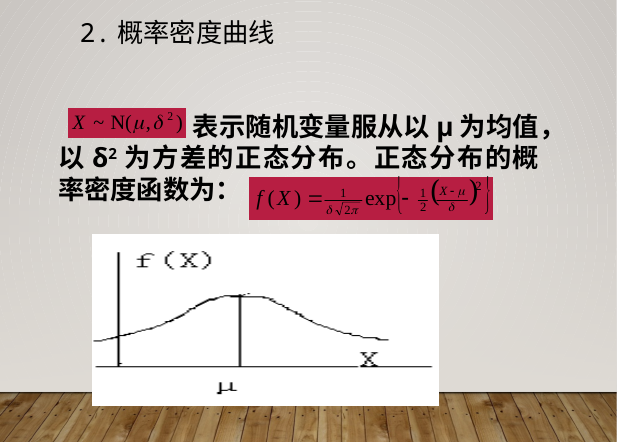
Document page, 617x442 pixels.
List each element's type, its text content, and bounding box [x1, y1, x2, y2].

text_box 2.概率密度曲线 [83, 15, 271, 49]
picture [0, 392, 617, 442]
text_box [43, 102, 554, 246]
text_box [92, 234, 439, 406]
